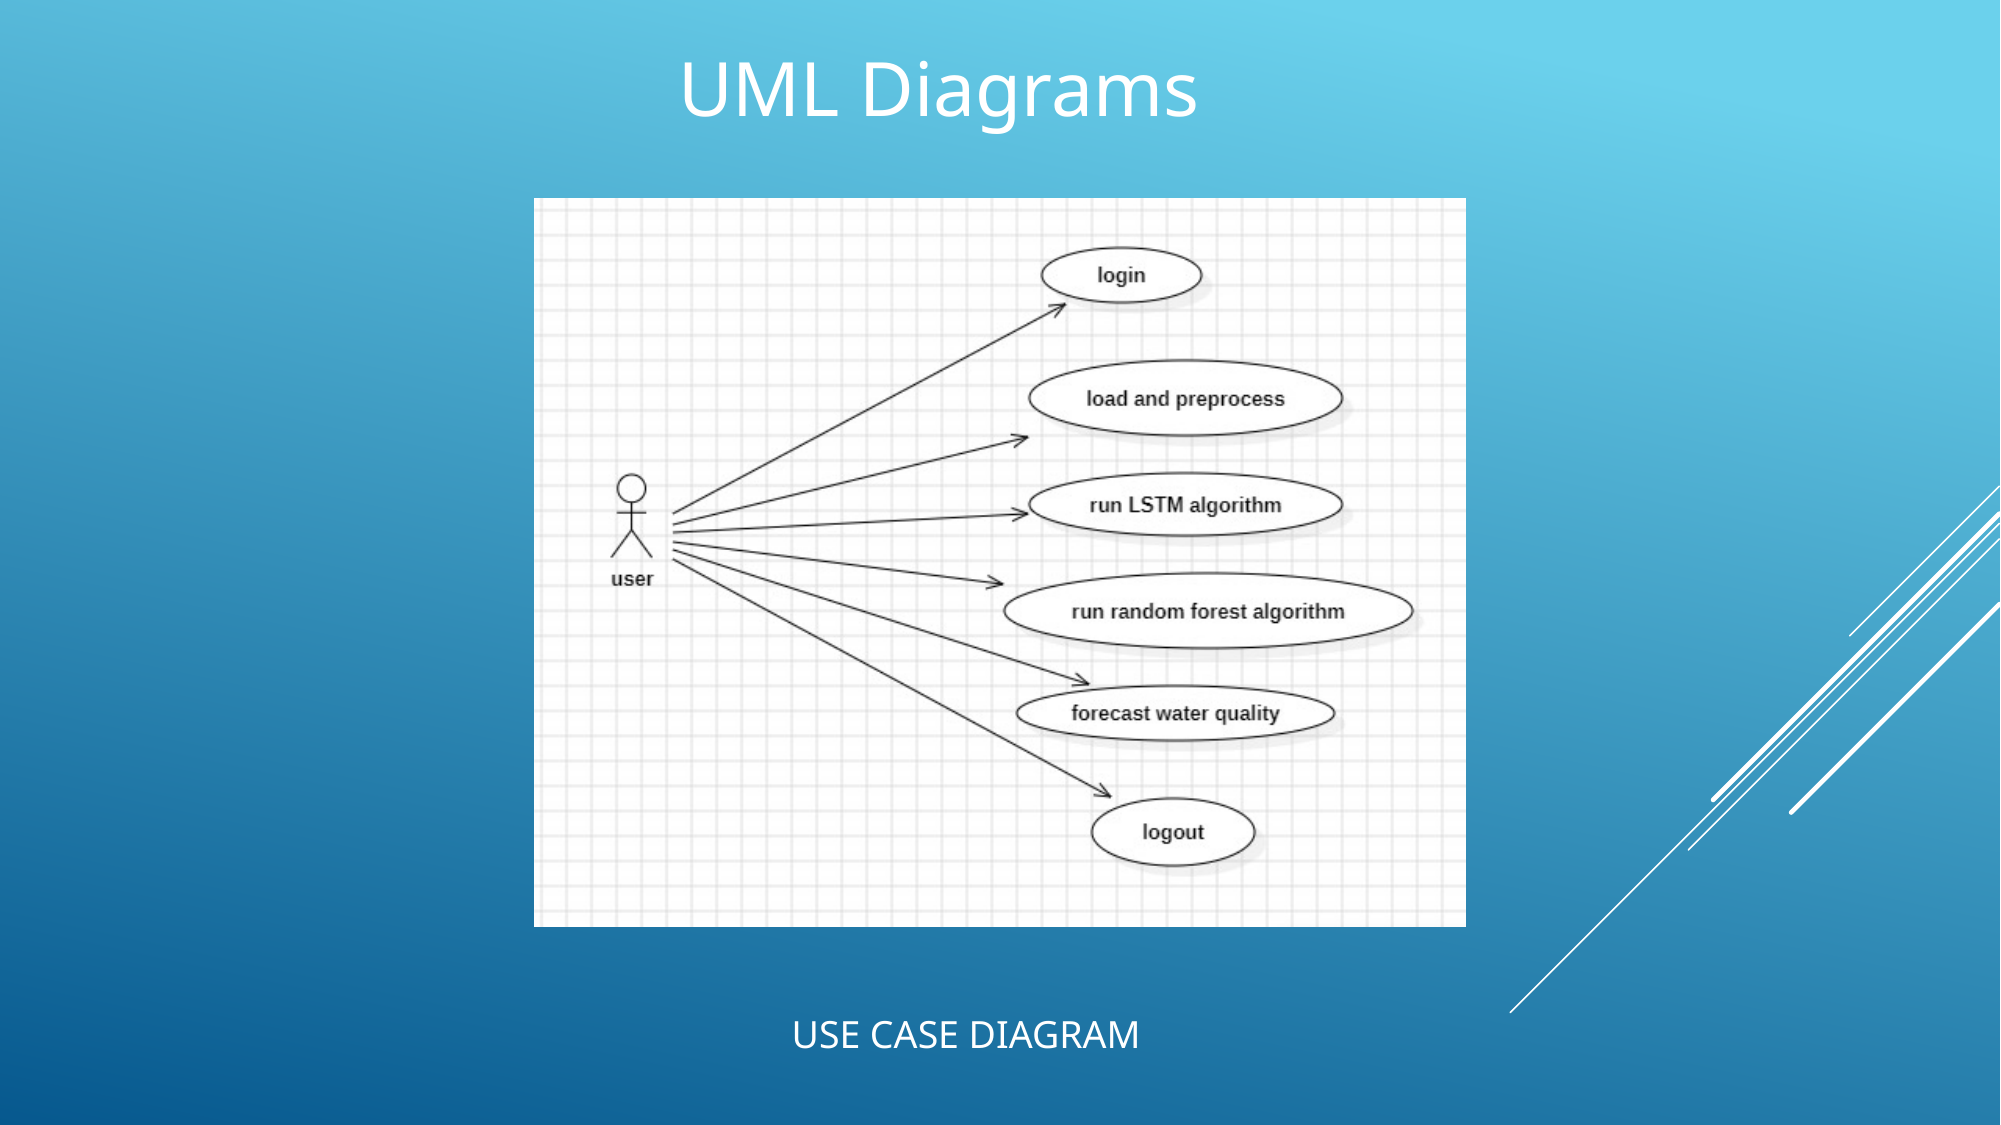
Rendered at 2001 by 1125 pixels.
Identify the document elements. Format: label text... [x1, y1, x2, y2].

text_box USE CASE DIAGRAM [776, 1003, 1156, 1064]
picture [534, 198, 1466, 927]
text_box UML Diagrams [663, 34, 1215, 185]
